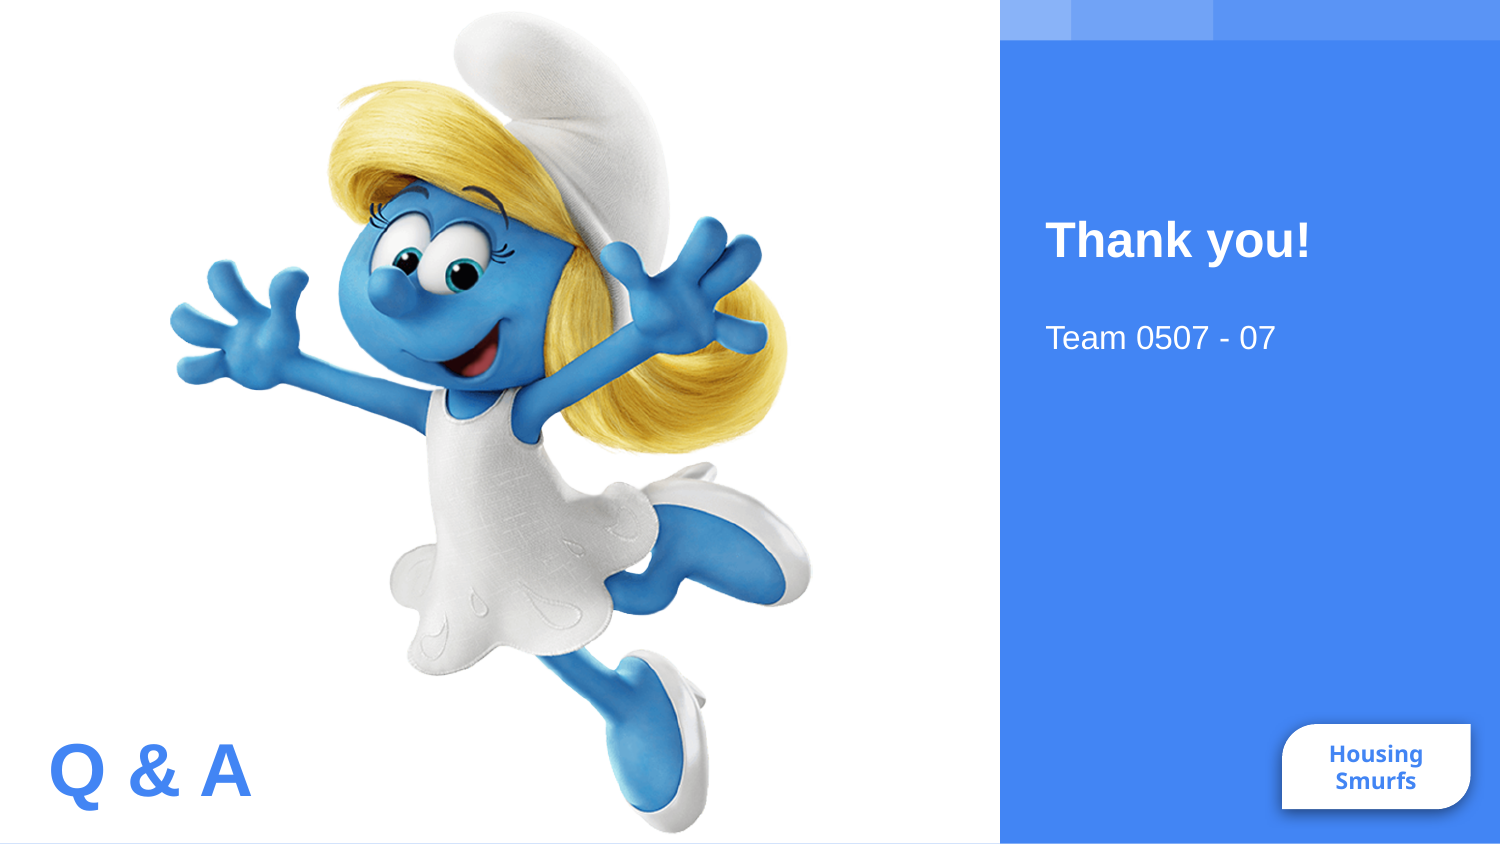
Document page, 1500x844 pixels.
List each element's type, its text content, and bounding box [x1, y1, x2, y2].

text_box Q & A [33, 706, 151, 826]
title Thank you! [1030, 111, 1471, 283]
list Team 0507 - 07 [1030, 294, 1471, 712]
text_box Housing Smurfs [1282, 724, 1471, 810]
picture [156, 0, 824, 844]
